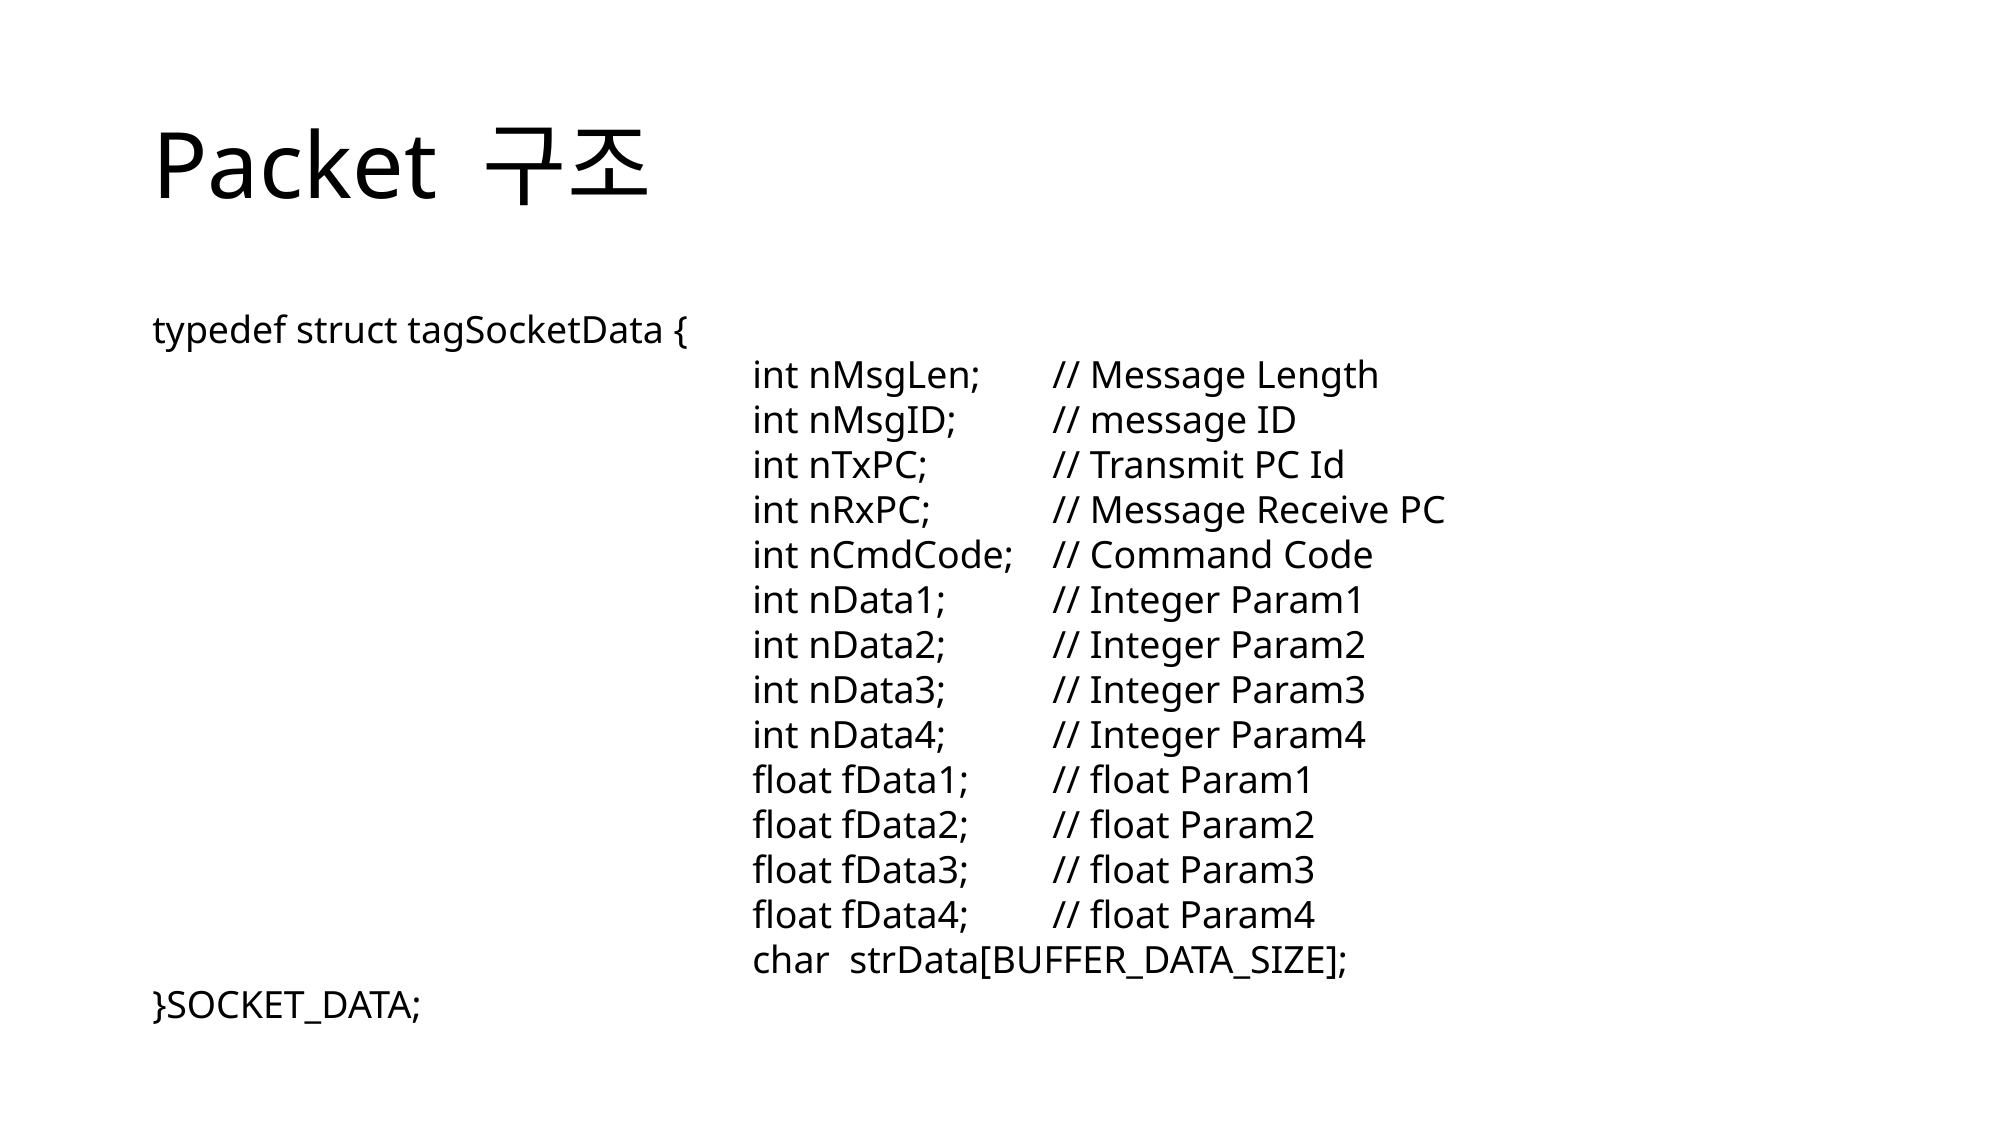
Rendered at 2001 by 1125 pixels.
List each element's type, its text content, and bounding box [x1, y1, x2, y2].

title Packet 구조 [137, 59, 1863, 278]
text_box typedef struct tagSocketData { int nMsgLen; // Message Length int nMsgID; // message ID int nTxPC; // Transmit PC Id int nRxPC; // Message Receive PC int nCmdCode; // Command Code int nData1; // Integer Param1 int nData2; // Integer Param2 int nData3; // Integer Param3 int nData4; // Integer Param4 float fData1; // float Param1 float fData2; // float Param2 float fData3; // float Param3 float fData4; // float Param4 char strData[BUFFER_DATA_SIZE]; }SOCKET_DATA; [137, 298, 1569, 1034]
